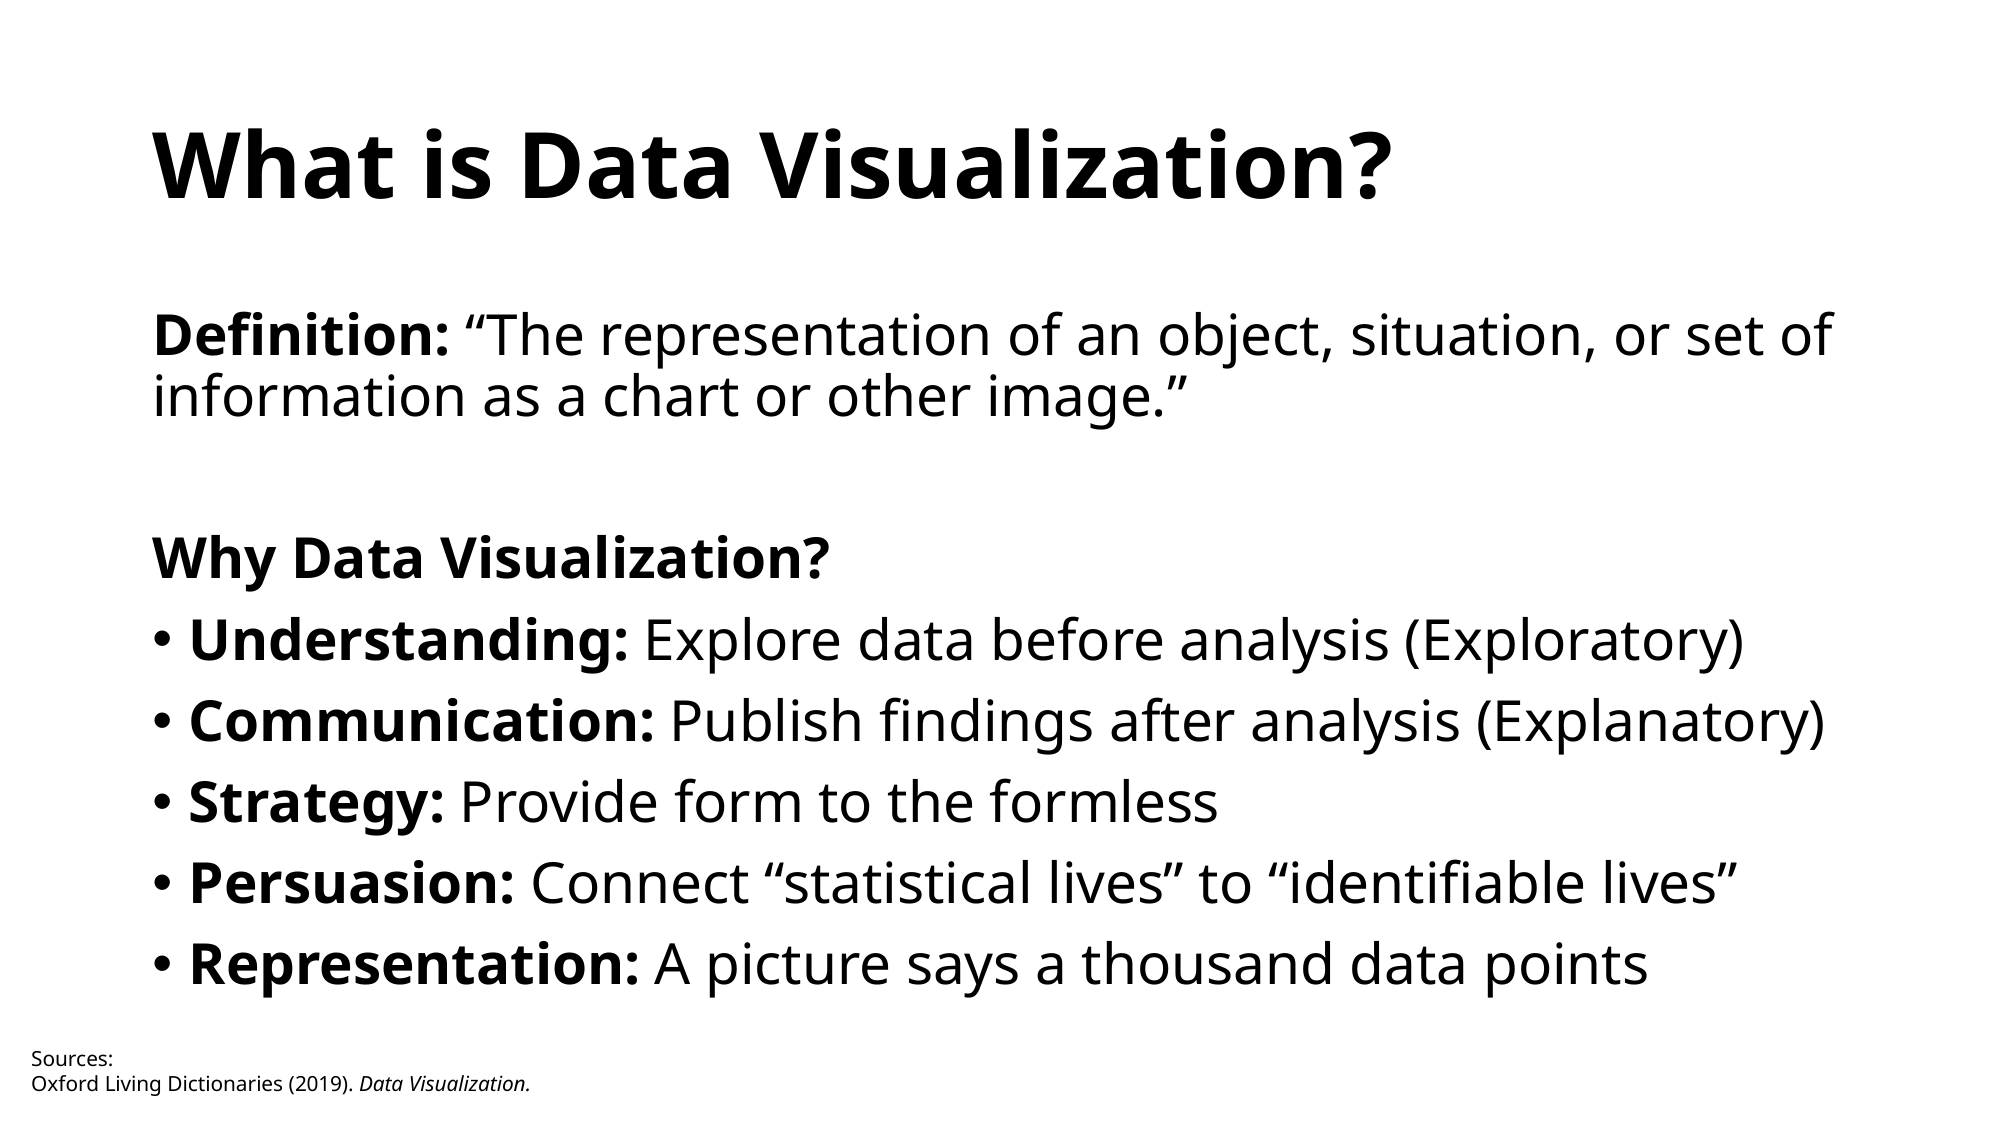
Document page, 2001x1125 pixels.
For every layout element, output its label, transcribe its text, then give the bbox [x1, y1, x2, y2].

text_box Sources: Oxford Living Dictionaries (2019). Data Visualization. [16, 1013, 1017, 1103]
title What is Data Visualization? [137, 59, 1863, 278]
list Definition: “The representation of an object, situation, or set of information as a chart or other image.” Why Data Visualization? Understanding: Explore data before analysis (Exploratory) Communication: Publish findings after analysis (Explanatory) Strategy: Provide form to the formless Persuasion: Connect “statistical lives” to “identifiable lives” Representation: A picture says a thousand data points [137, 299, 1863, 1014]
